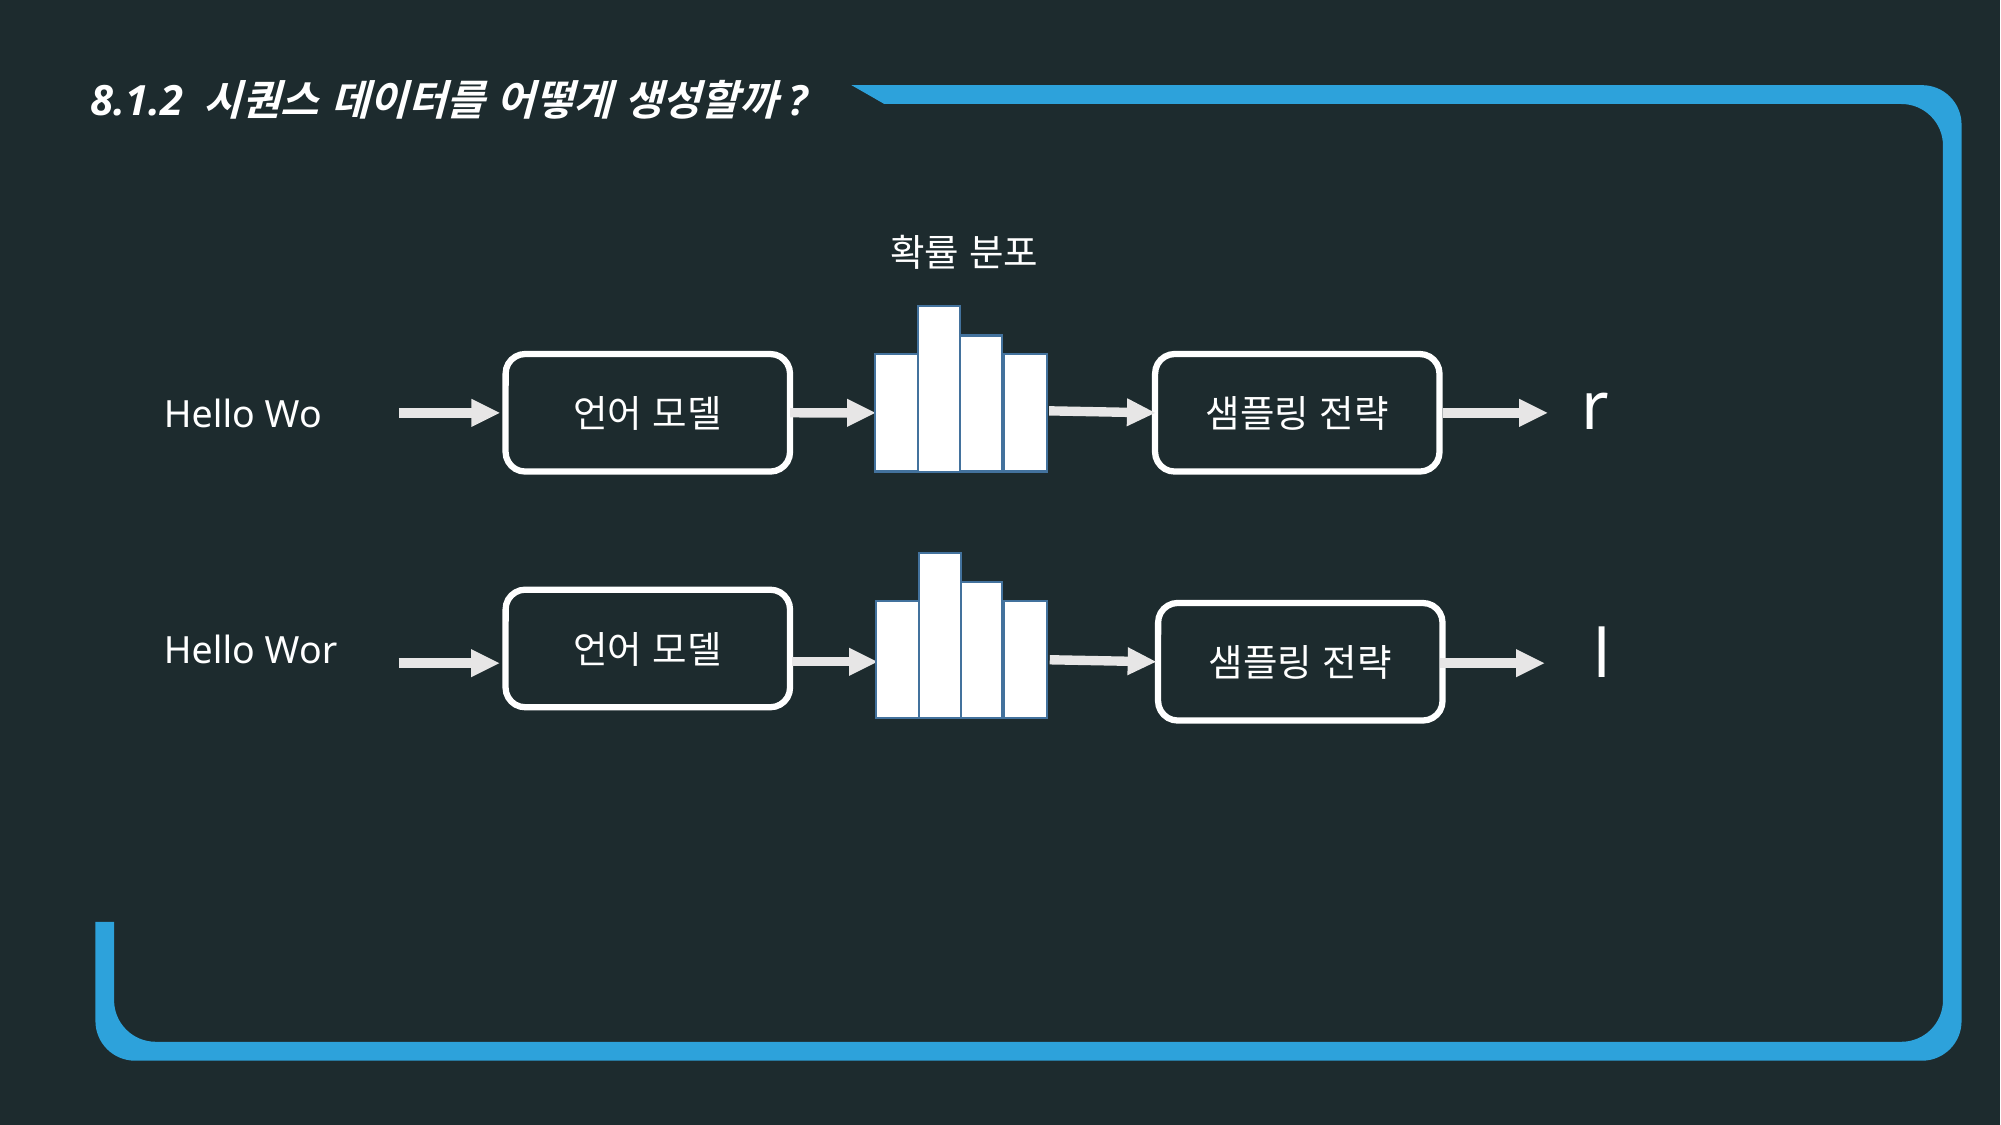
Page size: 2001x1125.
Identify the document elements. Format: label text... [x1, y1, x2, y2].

text_box 언어 모델 [504, 352, 792, 473]
text_box 8.1.2 시퀀스 데이터를 어떻게 생성할까? [51, 41, 846, 132]
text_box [875, 553, 1048, 719]
text_box 확률 분포 [875, 221, 1089, 282]
text_box 샘플링 전략 [1154, 352, 1441, 473]
text_box Hello Wo [149, 382, 450, 443]
text_box l [1578, 603, 1702, 698]
text_box 샘플링 전략 [1157, 601, 1444, 722]
text_box r [1566, 355, 1691, 451]
text_box 언어 모델 [504, 588, 792, 709]
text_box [875, 306, 1048, 472]
text_box Hello Wor [149, 618, 450, 678]
text_box [94, 84, 1963, 1062]
